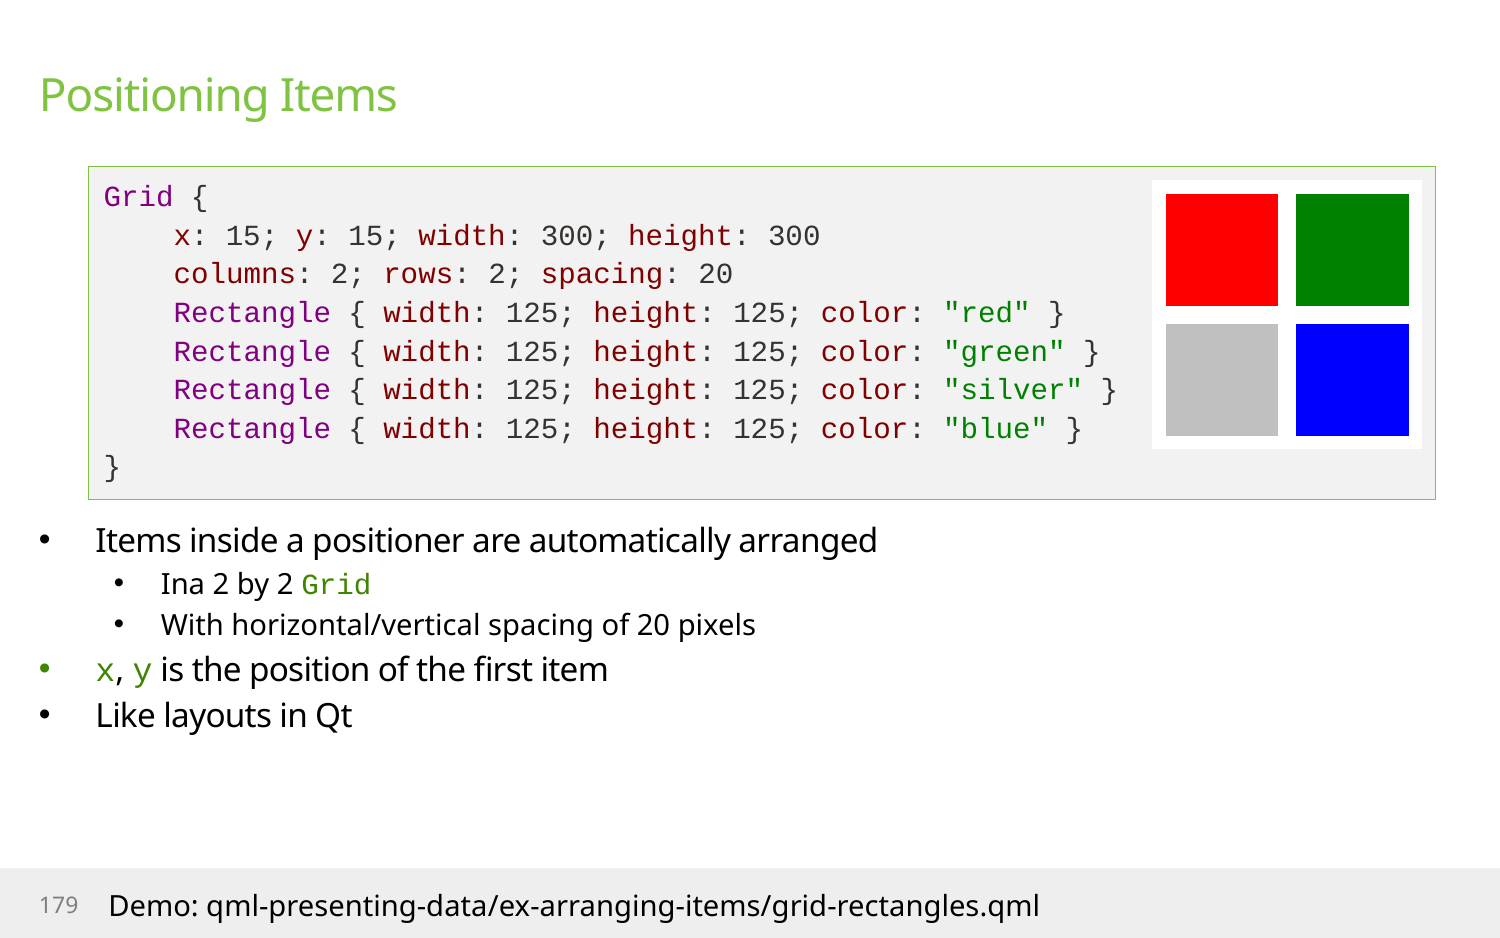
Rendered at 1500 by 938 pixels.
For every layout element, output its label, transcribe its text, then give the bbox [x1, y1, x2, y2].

text_box Grid { x: 15; y: 15; width: 300; height: 300 columns: 2; rows: 2; spacing: 20 Rectangle { width: 125; height: 125; color: "red" } Rectangle { width: 125; height: 125; color: "green" } Rectangle { width: 125; height: 125; color: "silver" } Rectangle { width: 125; height: 125; color: "blue" } } [88, 166, 1436, 500]
text_box Demo: qml-presenting-data/ex-arranging-items/grid-rectangles.qml [93, 895, 1315, 928]
title Positioning Items [39, 66, 1052, 196]
list Items inside a positioner are automatically arranged Ina 2 by 2 Grid With horizontal/vertical spacing of 20 pixels x, y is the position of the first item Like layouts in Qt [39, 519, 1272, 773]
picture [1152, 180, 1422, 450]
slide_number 179 [39, 892, 410, 921]
